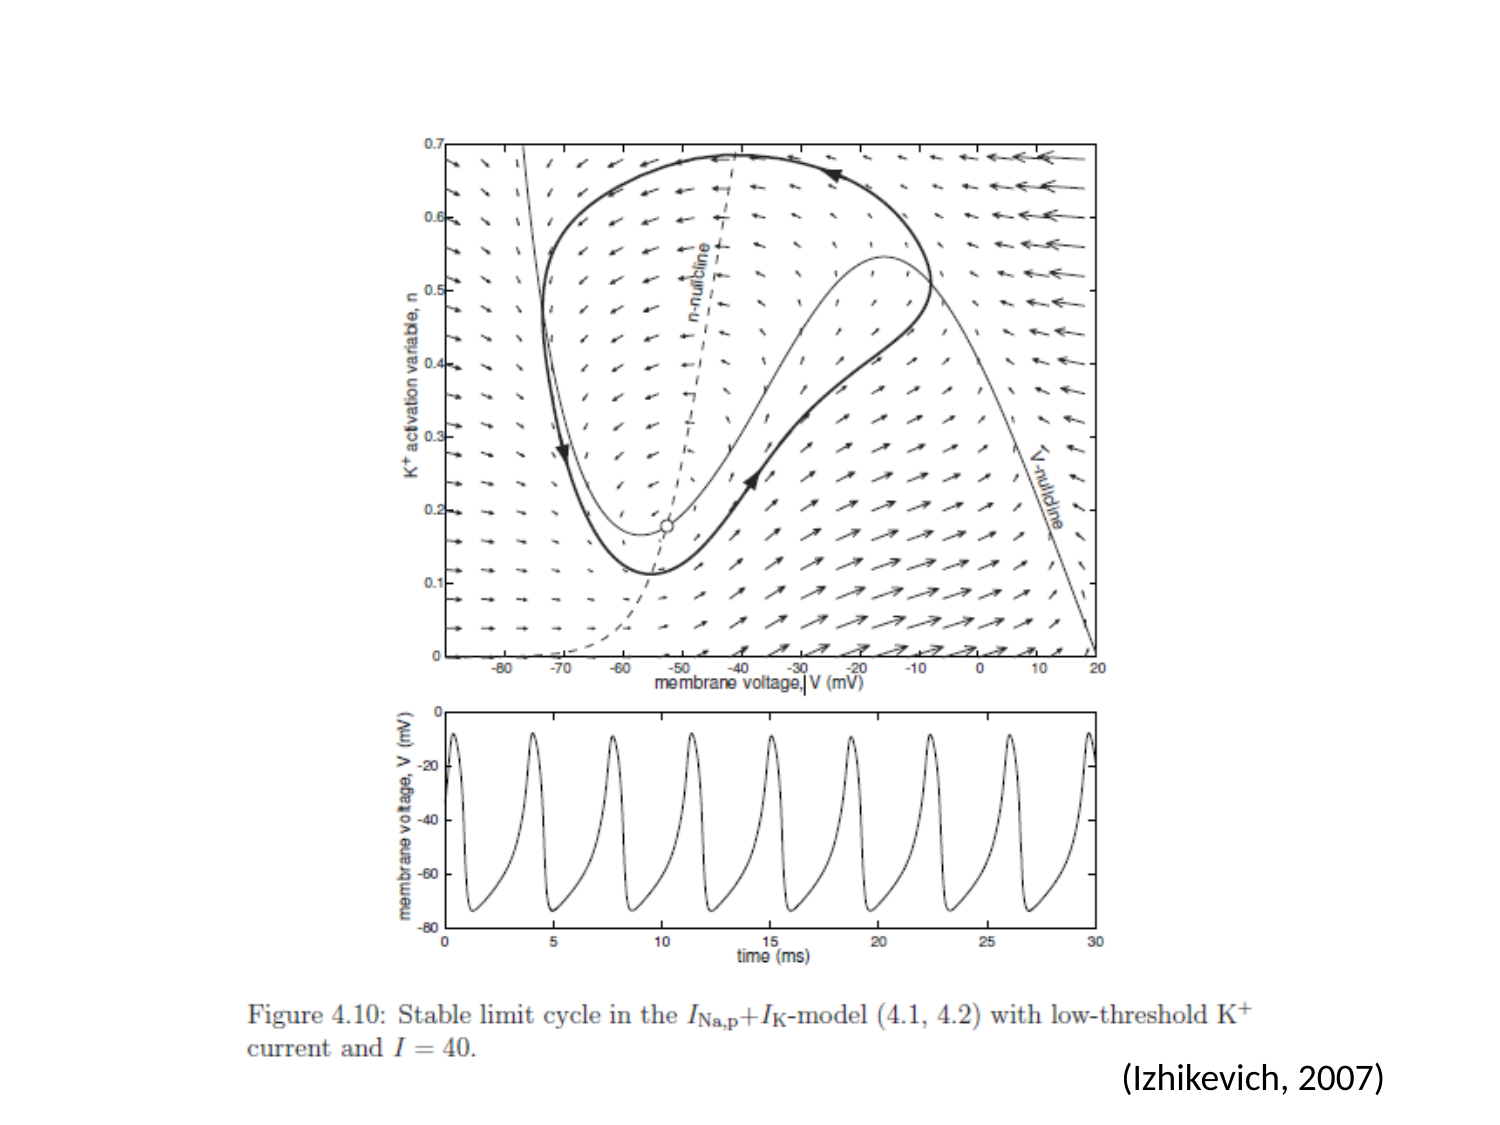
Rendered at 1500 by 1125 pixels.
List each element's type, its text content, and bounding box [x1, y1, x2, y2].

text_box (Izhikevich, 2007) [1106, 1045, 1401, 1106]
picture [147, 108, 1282, 1077]
